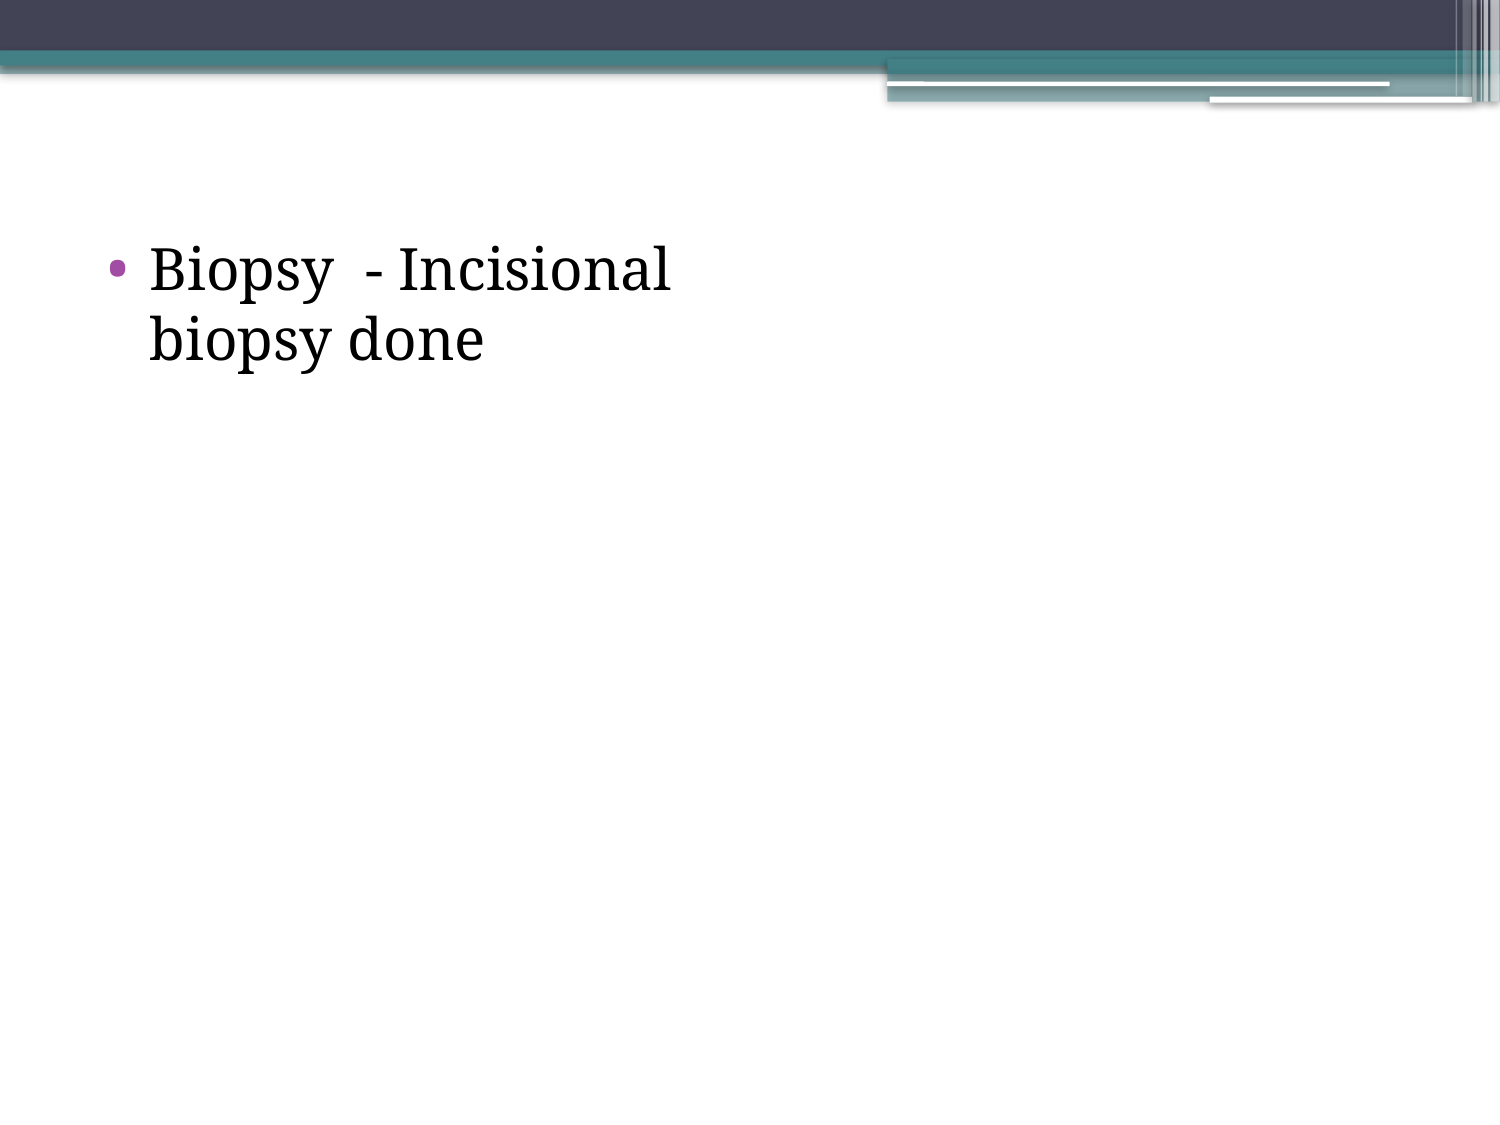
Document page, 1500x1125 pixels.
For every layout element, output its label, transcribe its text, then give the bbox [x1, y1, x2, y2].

list Biopsy - Incisional biopsy done [75, 224, 799, 1125]
